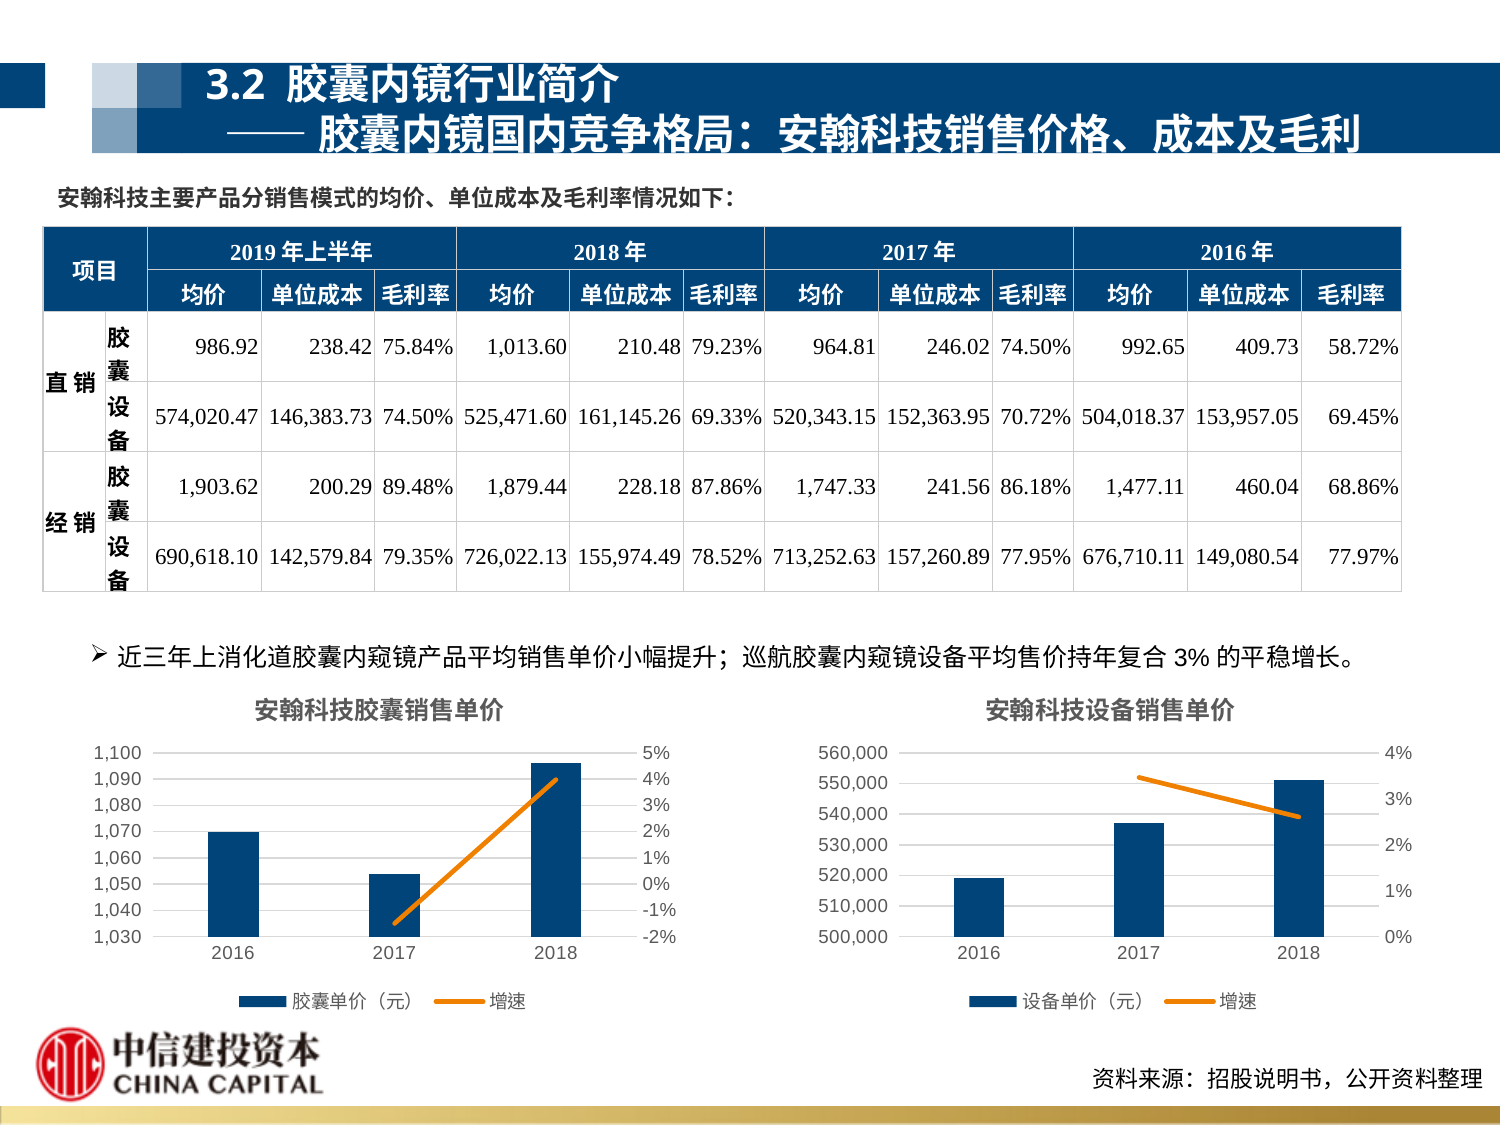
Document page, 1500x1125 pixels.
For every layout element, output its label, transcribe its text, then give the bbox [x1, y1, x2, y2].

table_header 2016年 [1074, 227, 1401, 269]
table_cell 毛利率 [684, 270, 764, 311]
table_cell 87.86% [684, 452, 764, 521]
table_cell 单位成本 [570, 270, 683, 311]
table_cell 149,080.54 [1188, 522, 1301, 591]
table_header 2018年 [457, 227, 764, 269]
table_cell 574,020.47 [148, 382, 261, 451]
table_cell 86.18% [993, 452, 1073, 521]
table_cell 504,018.37 [1074, 382, 1187, 451]
table_cell 460.04 [1188, 452, 1301, 521]
table_cell 241.56 [879, 452, 992, 521]
table_cell 78.52% [684, 522, 764, 591]
table_cell 77.97% [1302, 522, 1401, 591]
table_cell 155,974.49 [570, 522, 683, 591]
table_cell 1,747.33 [765, 452, 878, 521]
table_cell 79.35% [375, 522, 456, 591]
table_cell 1,879.44 [457, 452, 569, 521]
table_cell 74.50% [993, 312, 1073, 381]
table_header 2019年上半年 [148, 227, 456, 269]
table_cell 525,471.60 [457, 382, 569, 451]
table_cell 157,260.89 [879, 522, 992, 591]
chart [76, 667, 690, 1022]
table_cell 单位成本 [262, 270, 374, 311]
chart [800, 667, 1426, 1022]
table_cell 75.84% [375, 312, 456, 381]
table_cell 68.86% [1302, 452, 1401, 521]
table_cell 毛利率 [375, 270, 456, 311]
table_cell 74.50% [375, 382, 456, 451]
table_cell 152,363.95 [879, 382, 992, 451]
table_cell 均价 [148, 270, 261, 311]
table_cell 1,013.60 [457, 312, 569, 381]
table_cell 毛利率 [1302, 270, 1401, 311]
table_cell 992.65 [1074, 312, 1187, 381]
table_cell 胶囊 [106, 452, 147, 521]
table_header 2017年 [765, 227, 1073, 269]
text_box 近三年上消化道胶囊内窥镜产品平均销售单价小幅提升；巡航胶囊内窥镜设备平均售价持年复合3%的平稳增长。 [74, 634, 1500, 680]
table_cell 58.72% [1302, 312, 1401, 381]
table_cell 77.95% [993, 522, 1073, 591]
table_cell 均价 [457, 270, 569, 311]
table_cell 89.48% [375, 452, 456, 521]
table_cell 726,022.13 [457, 522, 569, 591]
table_header 项目 [44, 227, 147, 311]
table_cell 毛利率 [993, 270, 1073, 311]
table_cell 210.48 [570, 312, 683, 381]
table_cell 146,383.73 [262, 382, 374, 451]
table_cell 161,145.26 [570, 382, 683, 451]
table_cell 直 销 [44, 312, 105, 451]
text_box 资料来源：招股说明书，公开资料整理 [1078, 1056, 1500, 1099]
table_cell 713,252.63 [765, 522, 878, 591]
table_cell 79.23% [684, 312, 764, 381]
table_cell 200.29 [262, 452, 374, 521]
table_cell 690,618.10 [148, 522, 261, 591]
table_cell 676,710.11 [1074, 522, 1187, 591]
text_box 3.2 胶囊内镜行业简介 ——胶囊内镜国内竞争格局：安翰科技销售价格、成本及毛利 [192, 51, 1489, 165]
table_cell 设备 [106, 522, 147, 591]
table_cell 409.73 [1188, 312, 1301, 381]
table_cell 228.18 [570, 452, 683, 521]
table_cell 设备 [106, 382, 147, 451]
table_cell 单位成本 [879, 270, 992, 311]
table_cell 142,579.84 [262, 522, 374, 591]
table_cell 246.02 [879, 312, 992, 381]
table_cell 均价 [765, 270, 878, 311]
table_cell 153,957.05 [1188, 382, 1301, 451]
table_cell 经 销 [44, 452, 105, 591]
table_cell 1,477.11 [1074, 452, 1187, 521]
table_cell 964.81 [765, 312, 878, 381]
table_cell 986.92 [148, 312, 261, 381]
table_cell 69.33% [684, 382, 764, 451]
table_cell 69.45% [1302, 382, 1401, 451]
table_cell 均价 [1074, 270, 1187, 311]
picture [0, 1004, 1500, 1125]
table_cell 238.42 [262, 312, 374, 381]
table_cell 单位成本 [1188, 270, 1301, 311]
table_cell 胶囊 [106, 312, 147, 381]
table_cell 520,343.15 [765, 382, 878, 451]
text_box 安翰科技主要产品分销售模式的均价、单位成本及毛利率情况如下： [42, 176, 1018, 219]
table_cell 70.72% [993, 382, 1073, 451]
table_cell 1,903.62 [148, 452, 261, 521]
